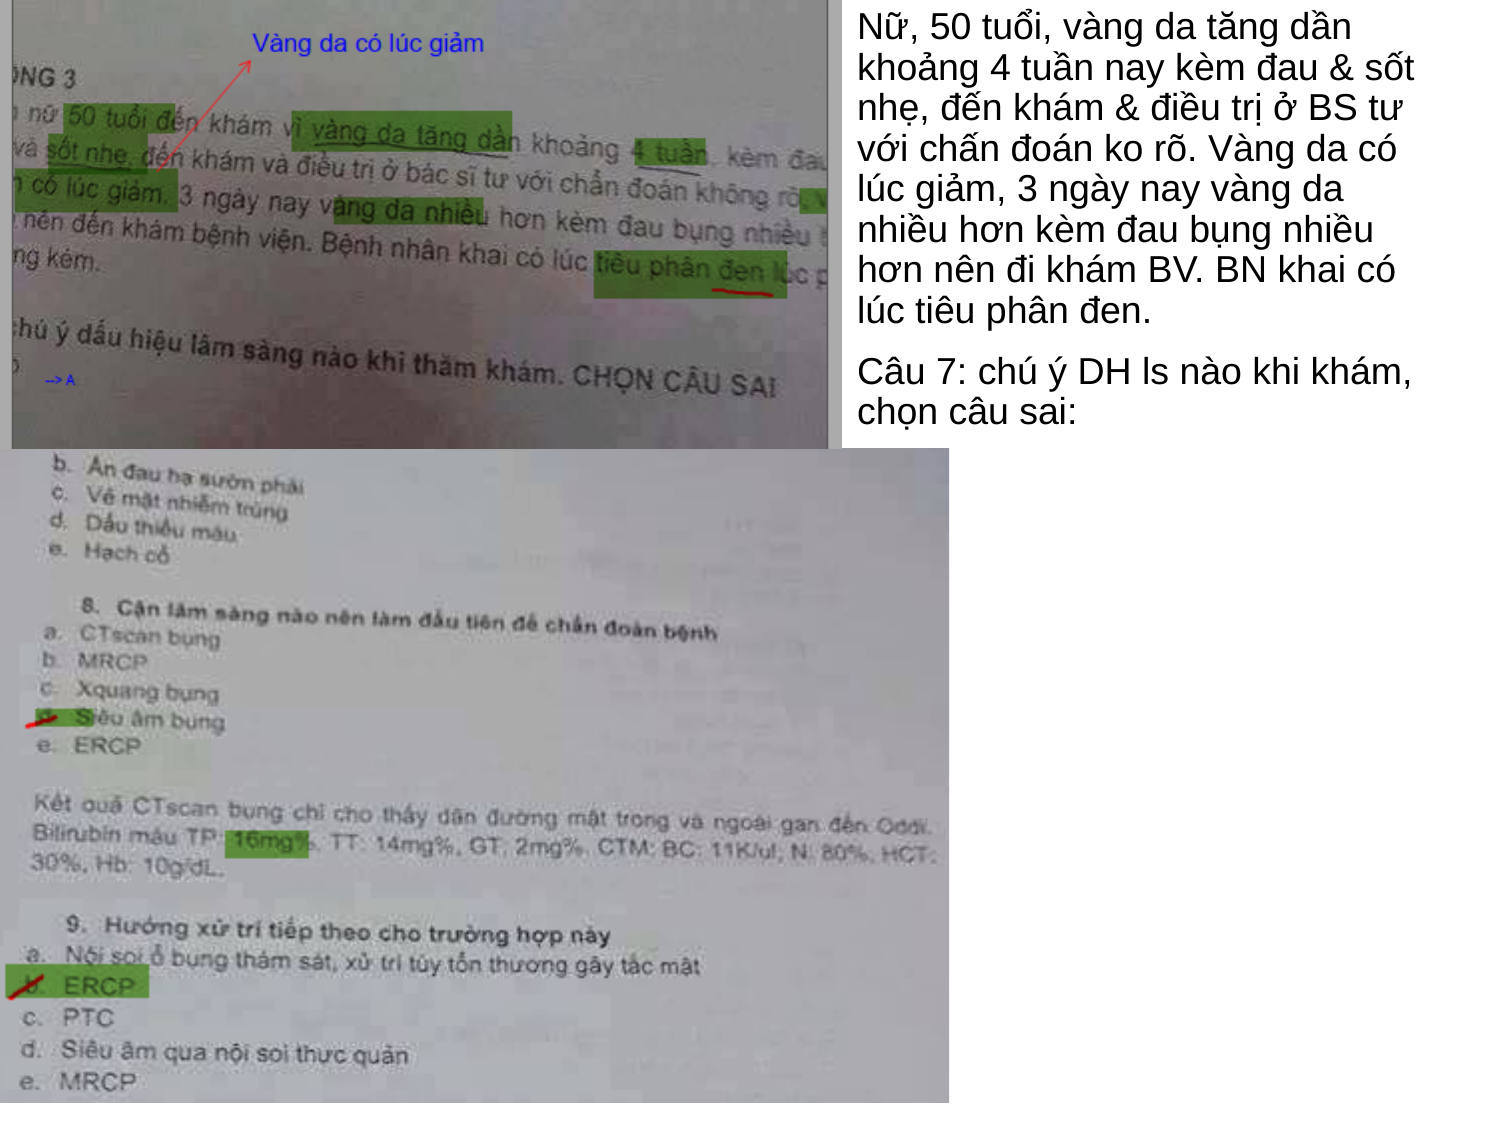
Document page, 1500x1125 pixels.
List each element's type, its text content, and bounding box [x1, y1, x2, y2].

picture [0, 0, 950, 1103]
list Nữ, 50 tuổi, vàng da tăng dần khoảng 4 tuần nay kèm đau & sốt nhẹ, đến khám & điều trị ở BS tư với chấn đoán ko rõ. Vàng da có lúc giảm, 3 ngày nay vàng da nhiều hơn kèm đau bụng nhiều hơn nên đi khám BV. BN khai có lúc tiêu phân đen. Câu 7: chú ý DH ls nào khi khám, chọn câu sai: [842, 0, 1461, 449]
